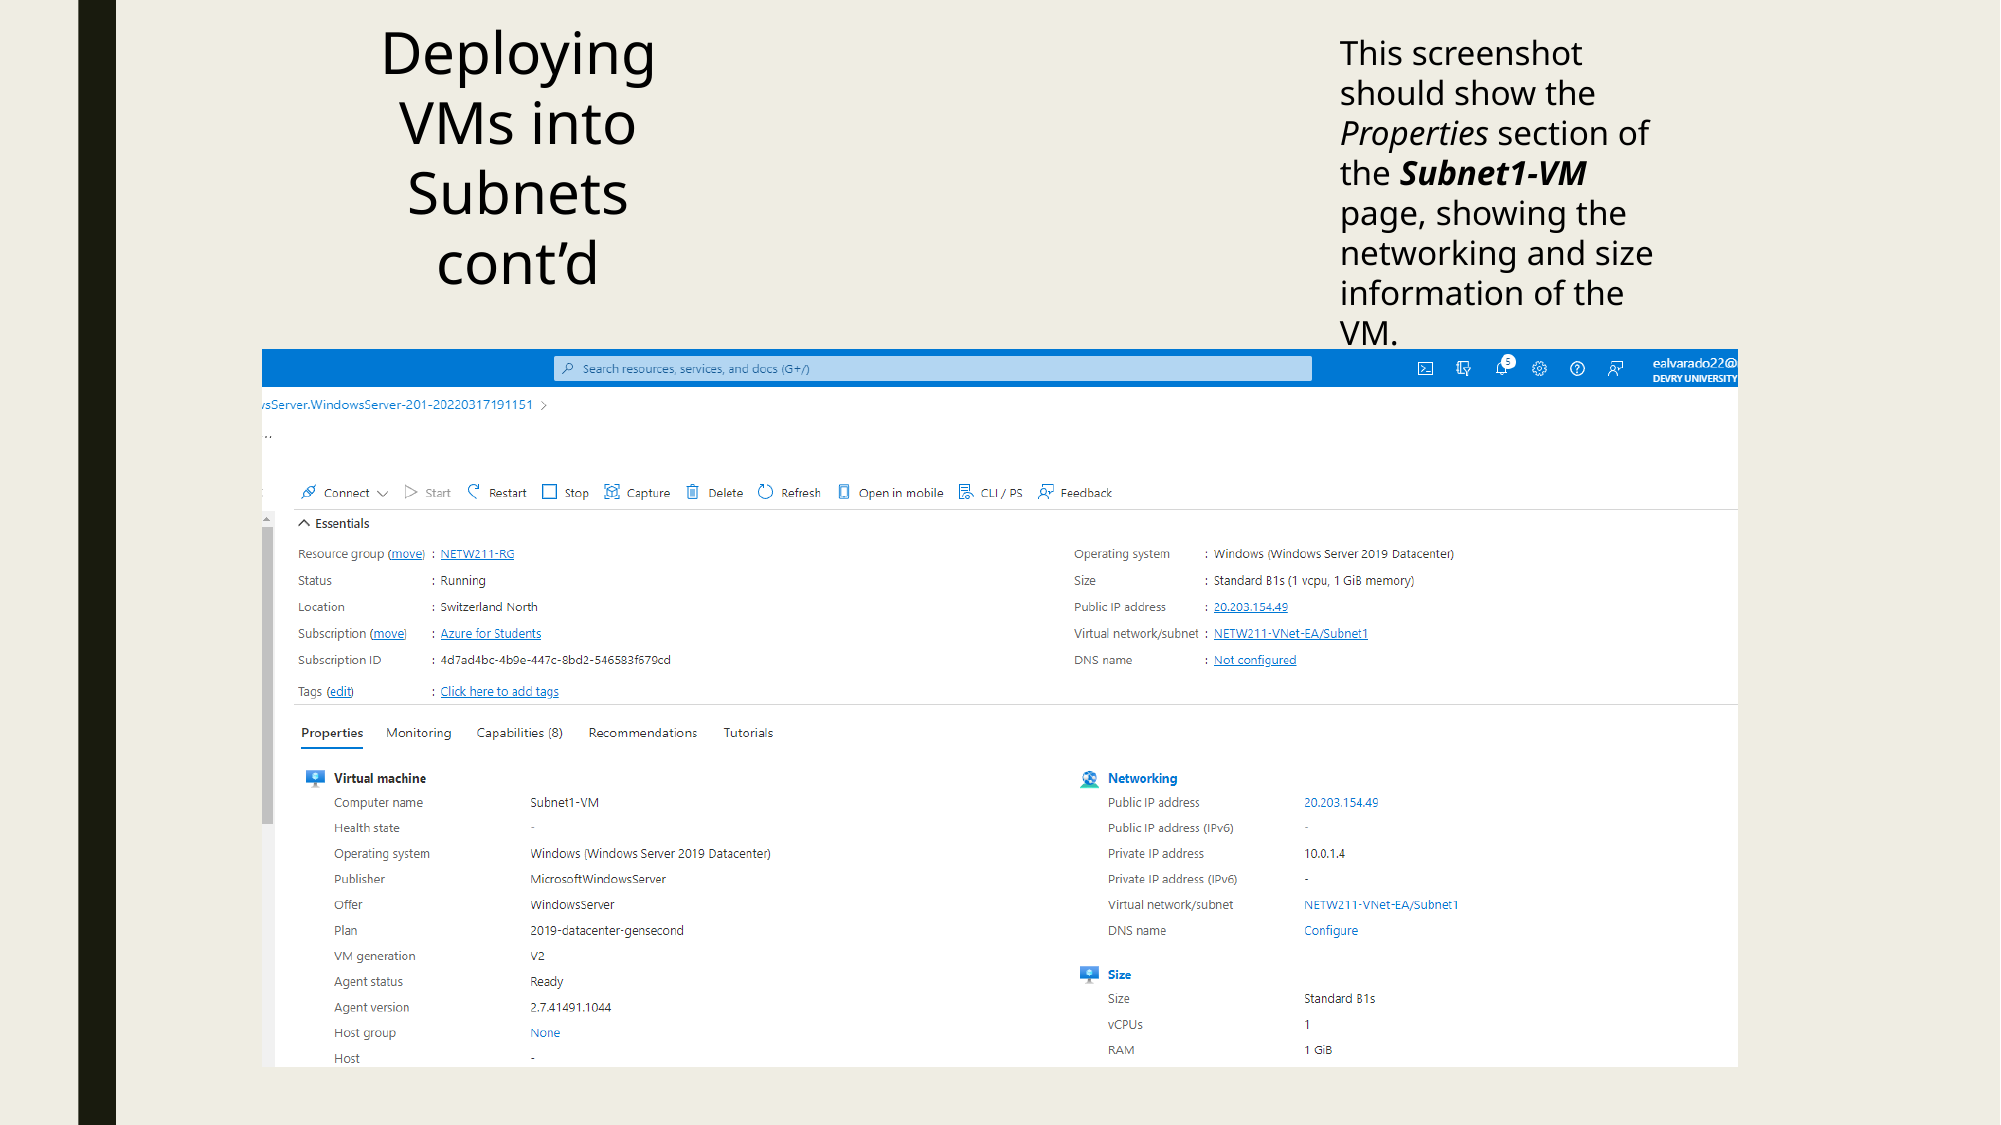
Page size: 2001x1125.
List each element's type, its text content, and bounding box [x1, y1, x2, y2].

picture [262, 349, 1738, 1067]
text_box This screenshot should show the Properties section of the Subnet1-VM page, showing the networking and size information of the VM. [1325, 24, 1675, 288]
text_box Deploying VMs into Subnets cont’d [324, 24, 713, 288]
